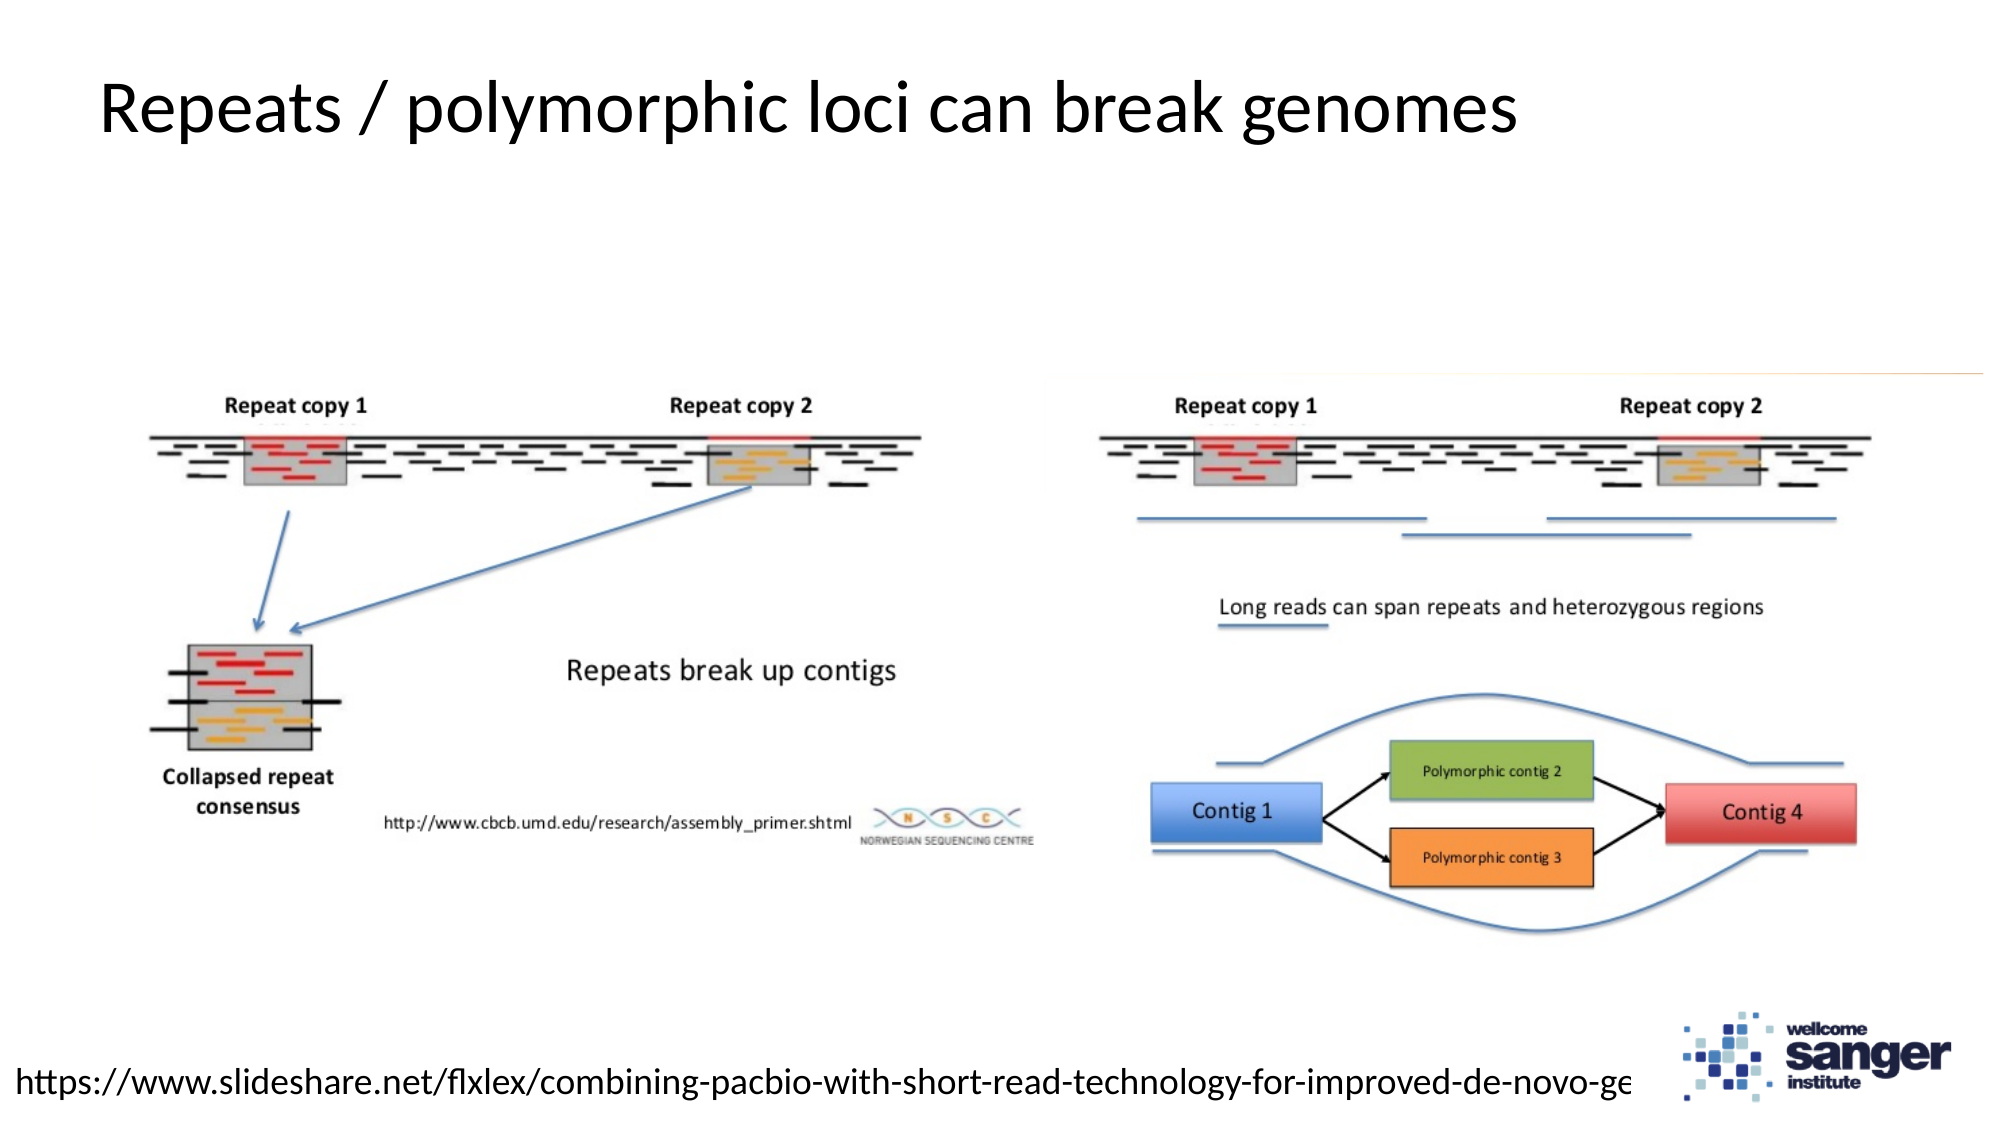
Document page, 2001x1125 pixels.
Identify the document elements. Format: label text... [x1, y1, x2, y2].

picture [94, 367, 1034, 845]
picture [1631, 991, 1998, 1125]
picture [1044, 373, 1984, 966]
title Repeats / polymorphic loci can break genomes [0, 0, 2000, 217]
text_box https://www.slideshare.net/flxlex/combining-pacbio-with-short-read-technology-for-improved-de-novo-genome-assembly [0, 1049, 1626, 1110]
